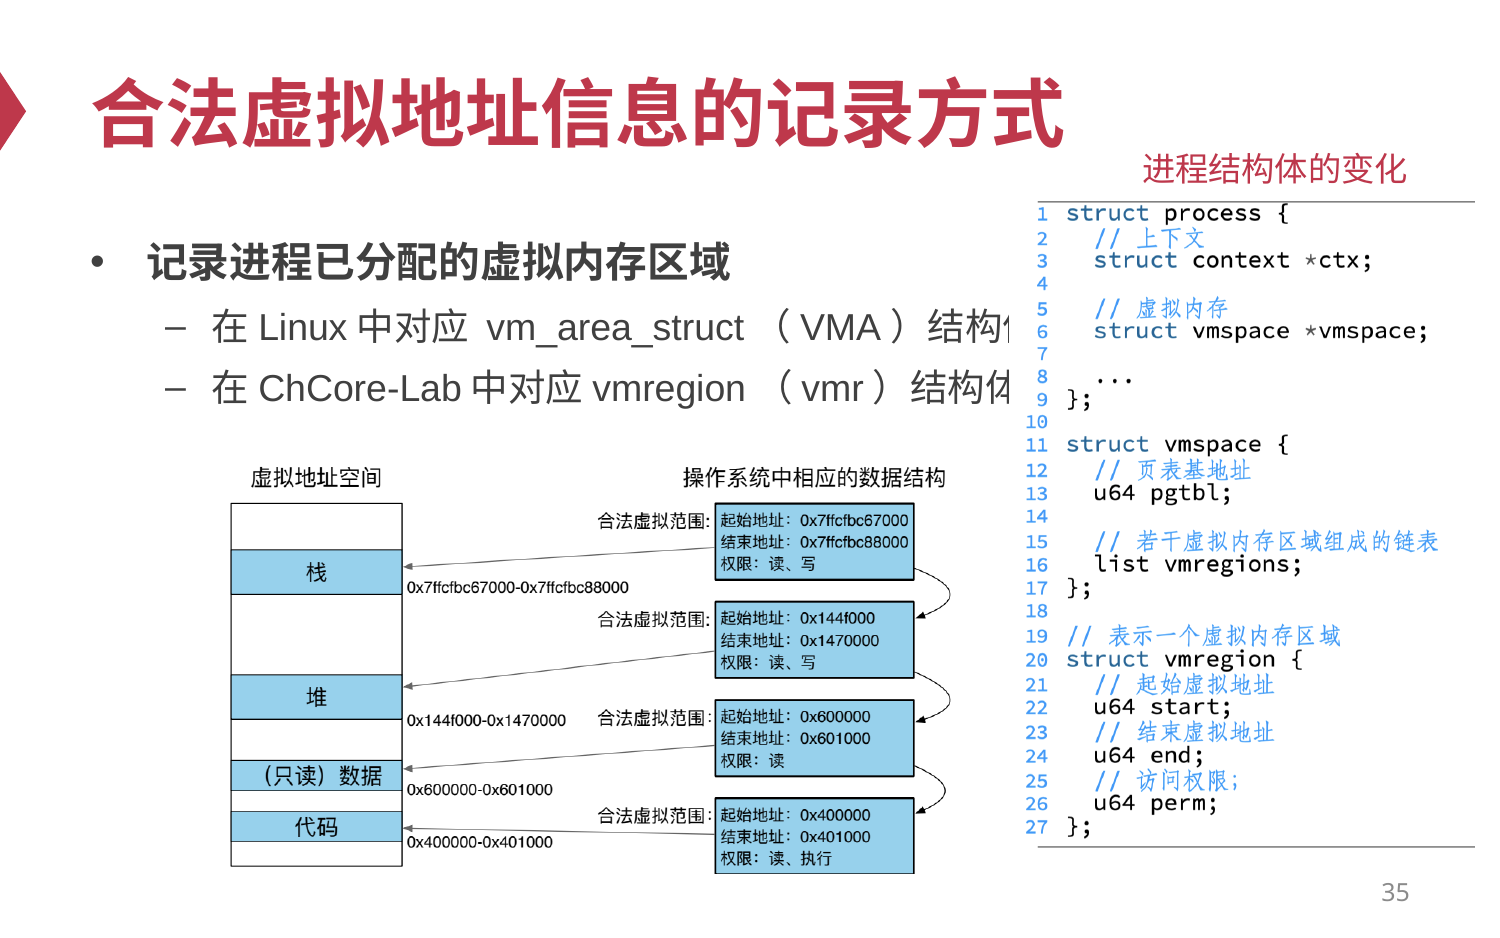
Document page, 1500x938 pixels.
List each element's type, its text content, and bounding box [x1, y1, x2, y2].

picture [229, 457, 951, 874]
title 合法虚拟地址信息的记录方式 [75, 37, 1425, 186]
picture [1008, 178, 1475, 870]
slide_number 35 [1074, 877, 1425, 919]
list 记录进程已分配的虚拟内存区域 在Linux中对应 vm_area_struct（VMA）结构体 在ChCore-Lab中对应vmregion（vmr）结构体 [75, 218, 1003, 838]
text_box 进程结构体的变化 [1127, 141, 1423, 177]
